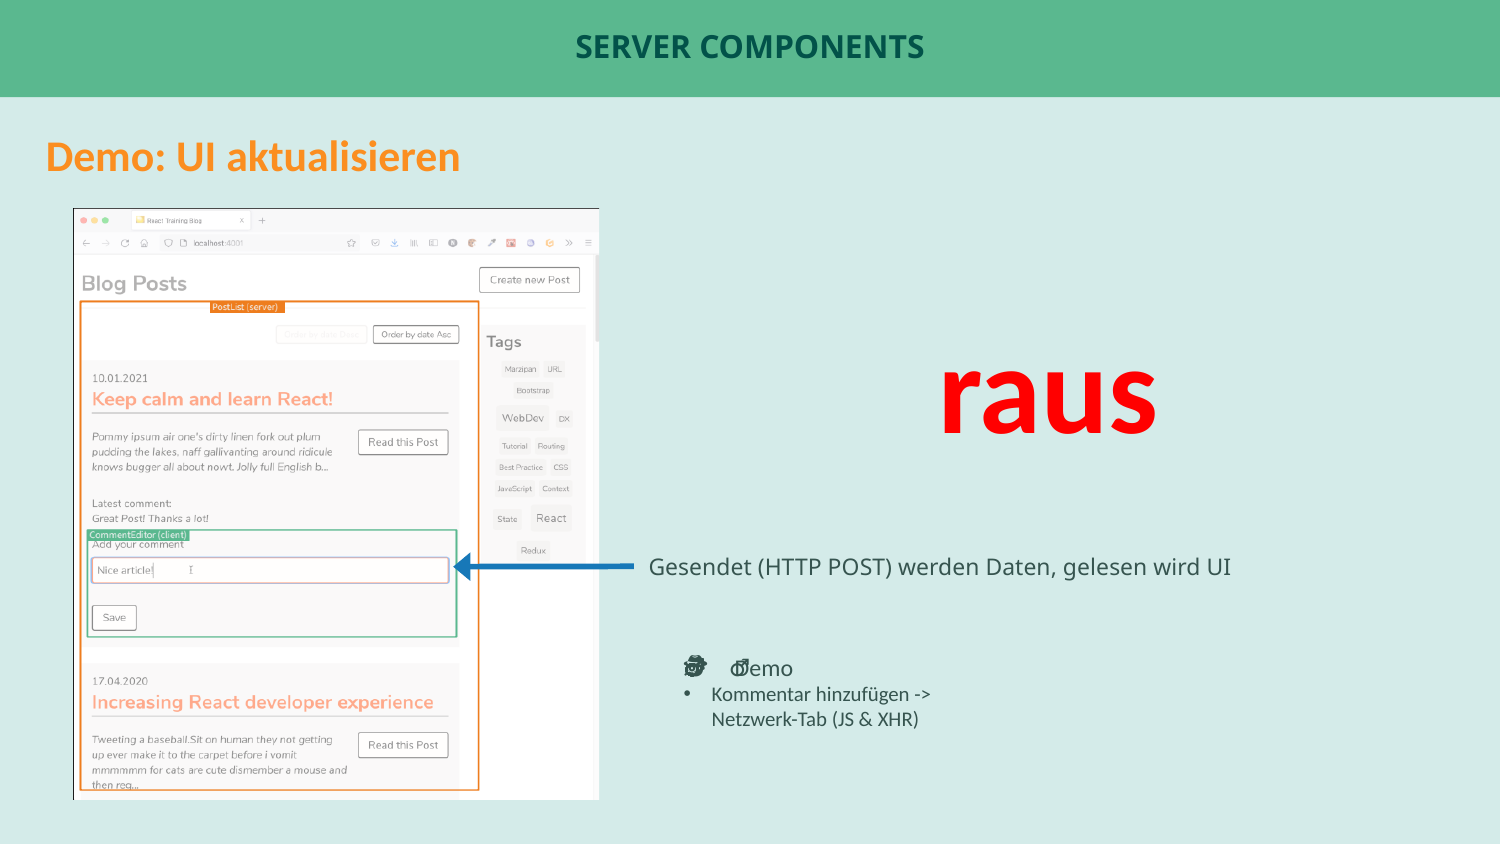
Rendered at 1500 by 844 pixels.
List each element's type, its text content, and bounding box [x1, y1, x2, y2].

text_box raus [923, 301, 1174, 466]
picture [73, 208, 600, 800]
text_box 🕵️‍♂️ Demo Kommentar hinzufügen -> Netzwerk-Tab (JS & XHR) [668, 644, 1022, 739]
list Demo: UI aktualisieren [30, 126, 1470, 782]
text_box Gesendet (HTTP POST) werden Daten, gelesen wird UI [633, 545, 1272, 588]
title Server Components [0, 0, 1500, 98]
